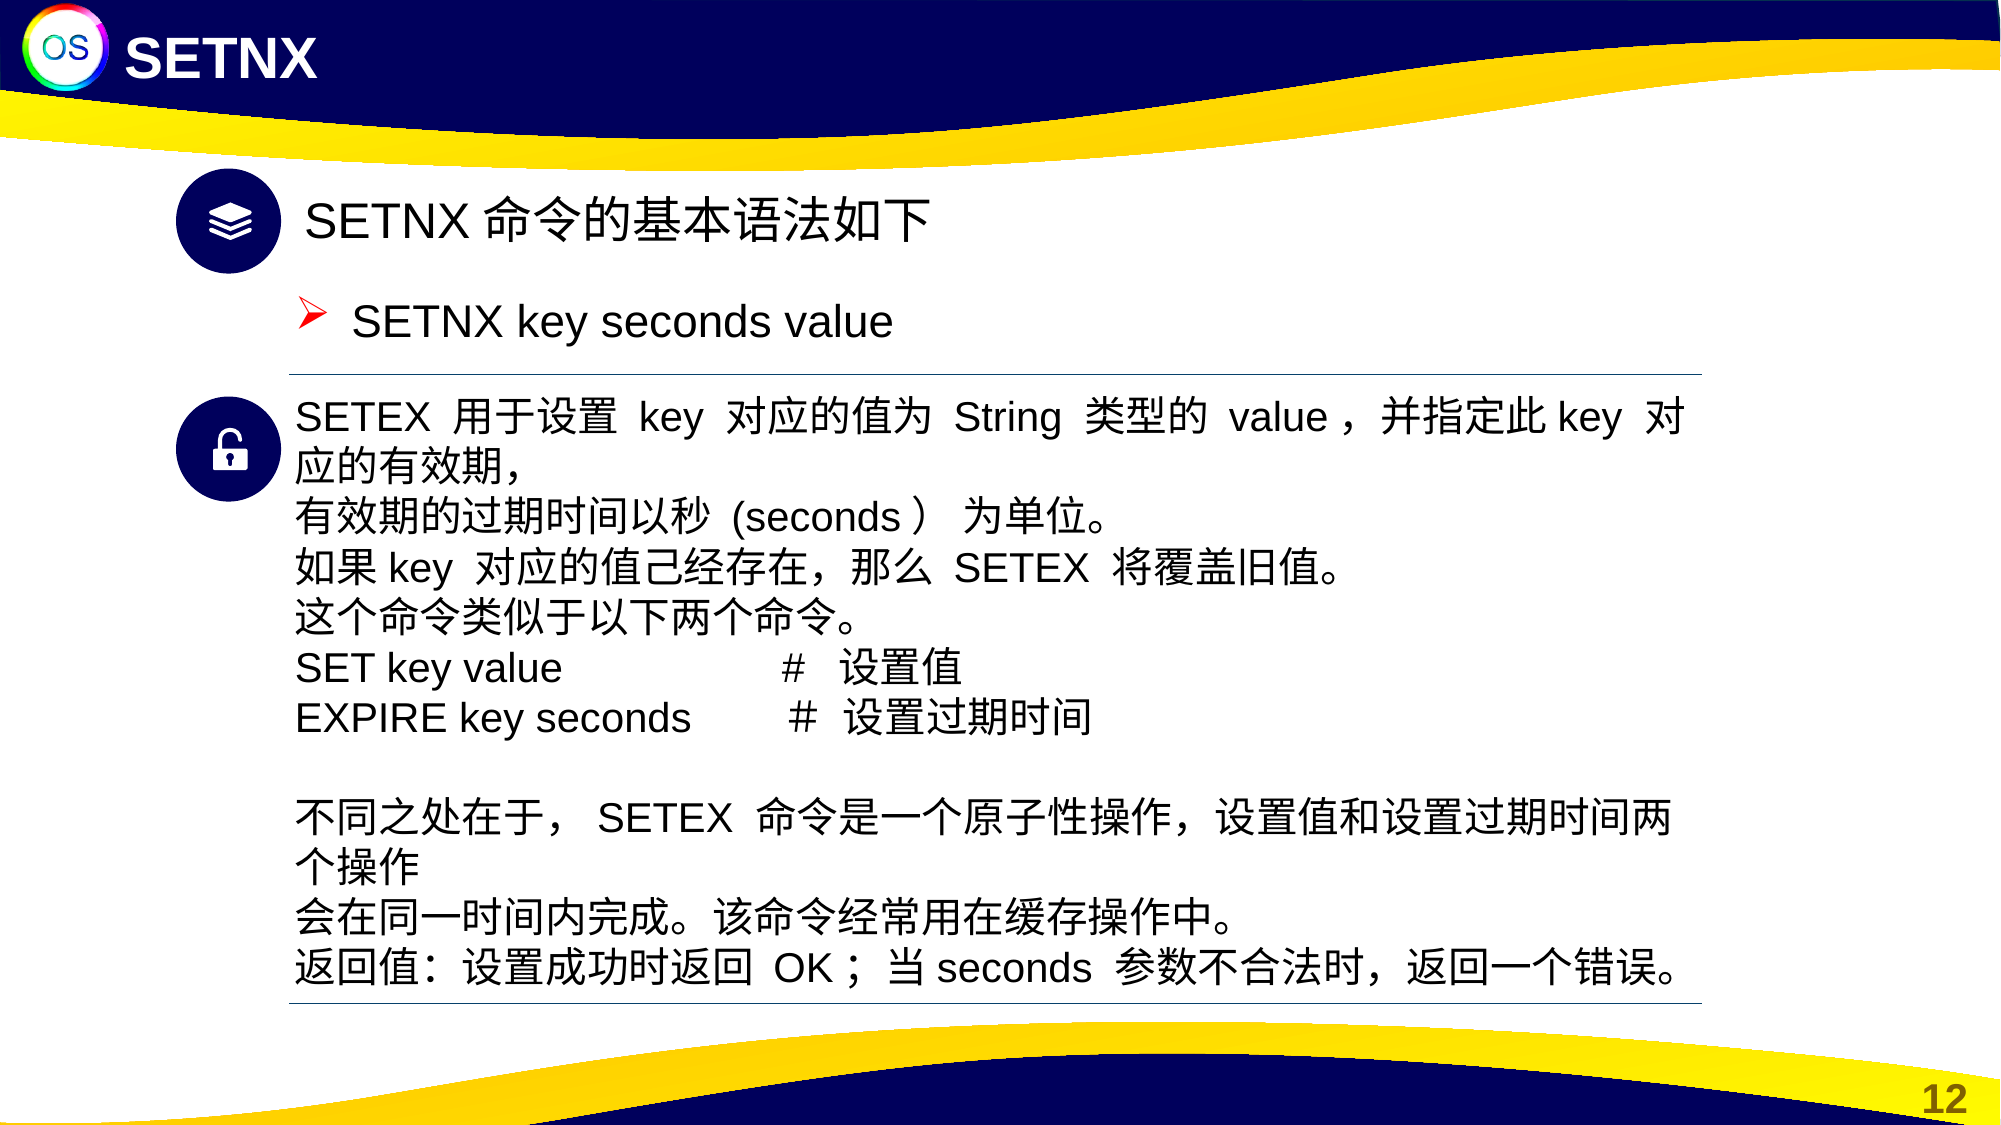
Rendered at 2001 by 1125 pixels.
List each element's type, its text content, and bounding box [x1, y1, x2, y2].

text_box SETEX 用于设置 key 对应的值为 String 类型的 value，并指定此key 对应的有效期， 有效期的过期时间以秒 (seconds） 为单位。 如果key 对应的值己经存在，那么 SETEX 将覆盖旧值。 这个命令类似于以下两个命令。 SET key value # 设置值 EXPIRE key seconds ＃ 设置过期时间 不同之处在于，SETEX 命令是一个原子性操作，设置值和设置过期时间两个操作 会在同一时间内完成。该命令经常用在缓存操作中。 返回值：设置成功时返回 OK；当seconds 参数不合法时，返回一个错误。 [280, 382, 1702, 998]
text_box SETNX [109, 12, 1263, 98]
picture [22, 3, 109, 91]
text_box [209, 202, 252, 223]
text_box [213, 427, 248, 471]
text_box [176, 396, 280, 502]
text_box SETNX命令的基本语法如下 [289, 186, 989, 251]
text_box [209, 219, 252, 232]
text_box SETNX key seconds value [280, 273, 1458, 348]
text_box [176, 168, 282, 274]
text_box [209, 227, 252, 240]
